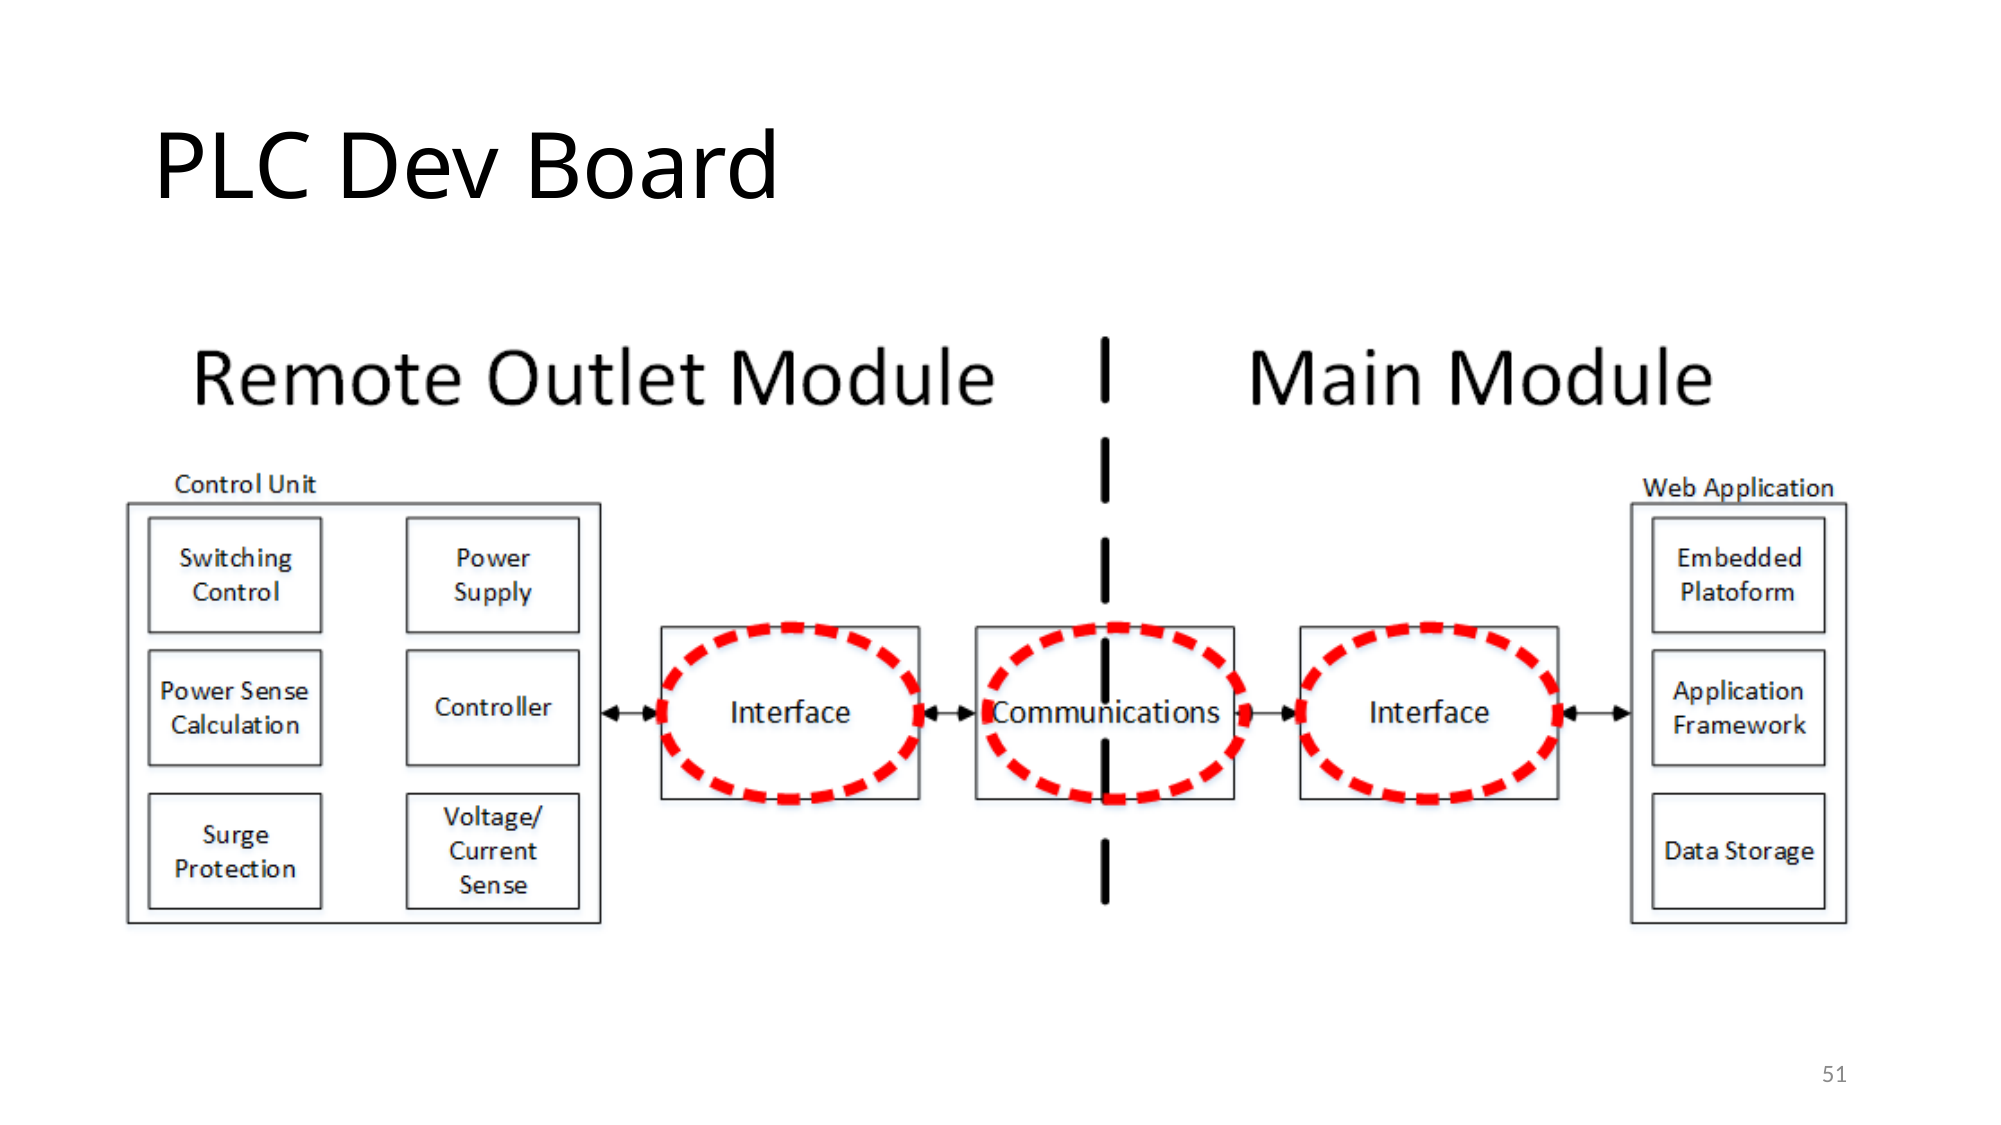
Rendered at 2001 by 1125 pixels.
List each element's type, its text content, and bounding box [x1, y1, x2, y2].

slide_number 51 [1412, 1042, 1863, 1103]
title PLC Dev Board [137, 59, 1863, 278]
picture [119, 310, 1860, 937]
